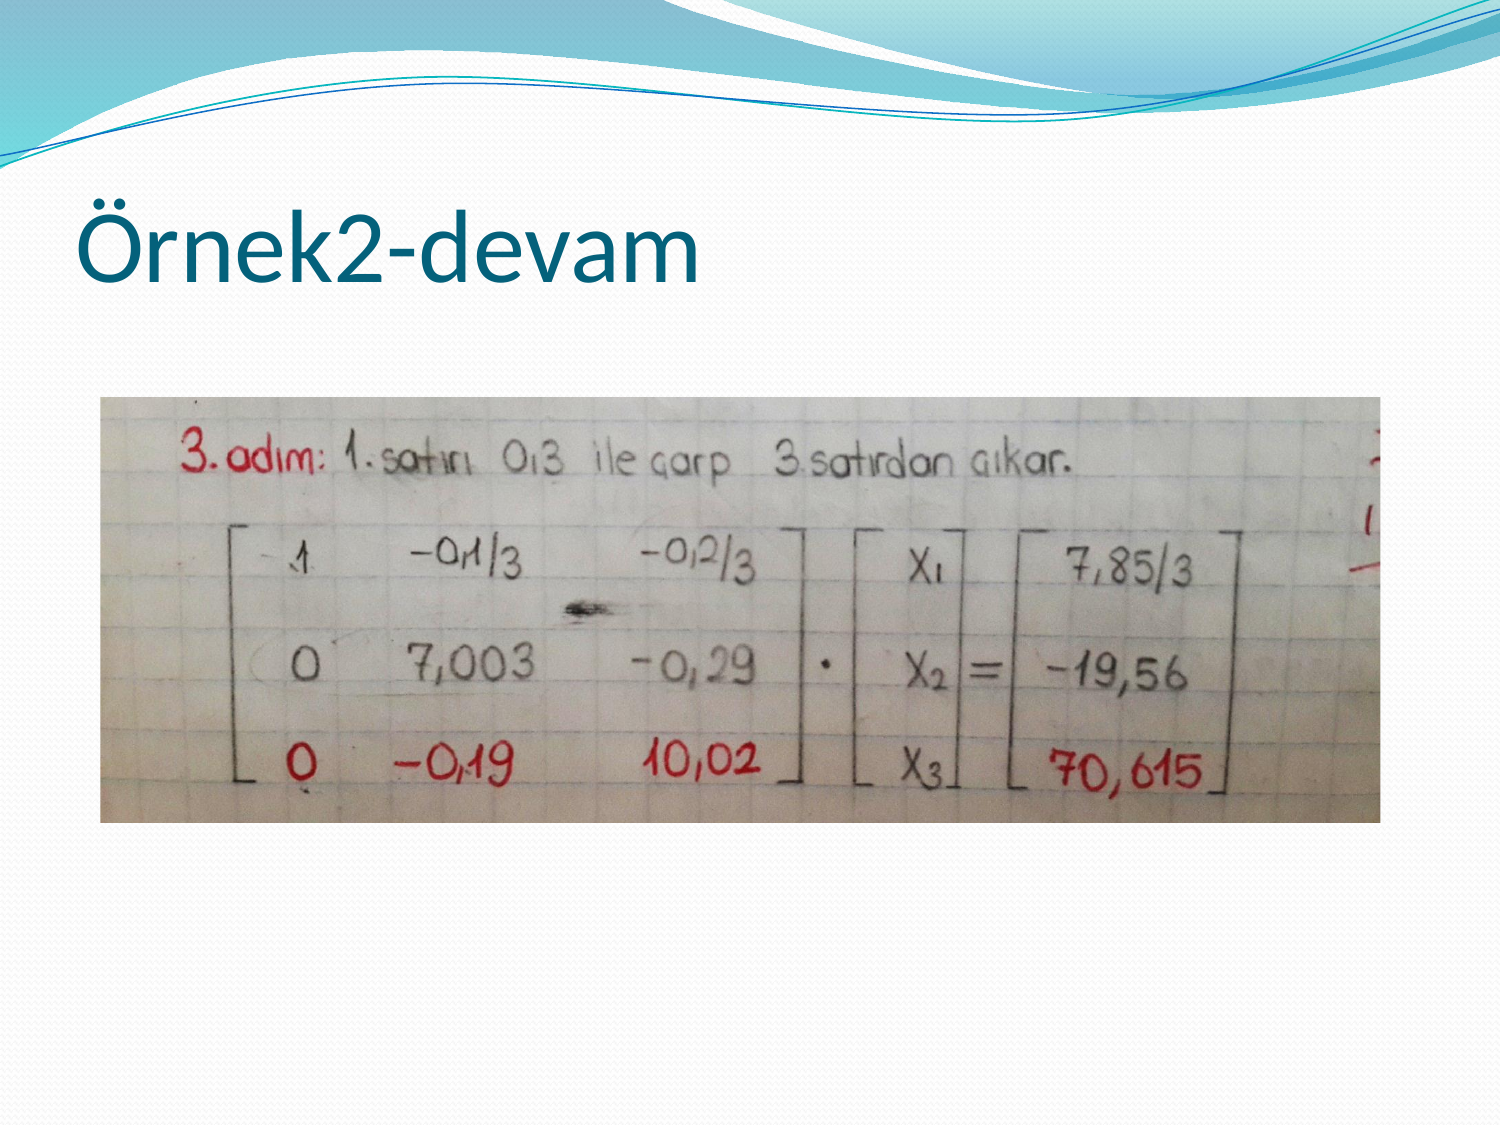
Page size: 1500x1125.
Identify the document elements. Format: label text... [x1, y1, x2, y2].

title Örnek2-devam [75, 115, 1425, 303]
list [100, 396, 1381, 823]
